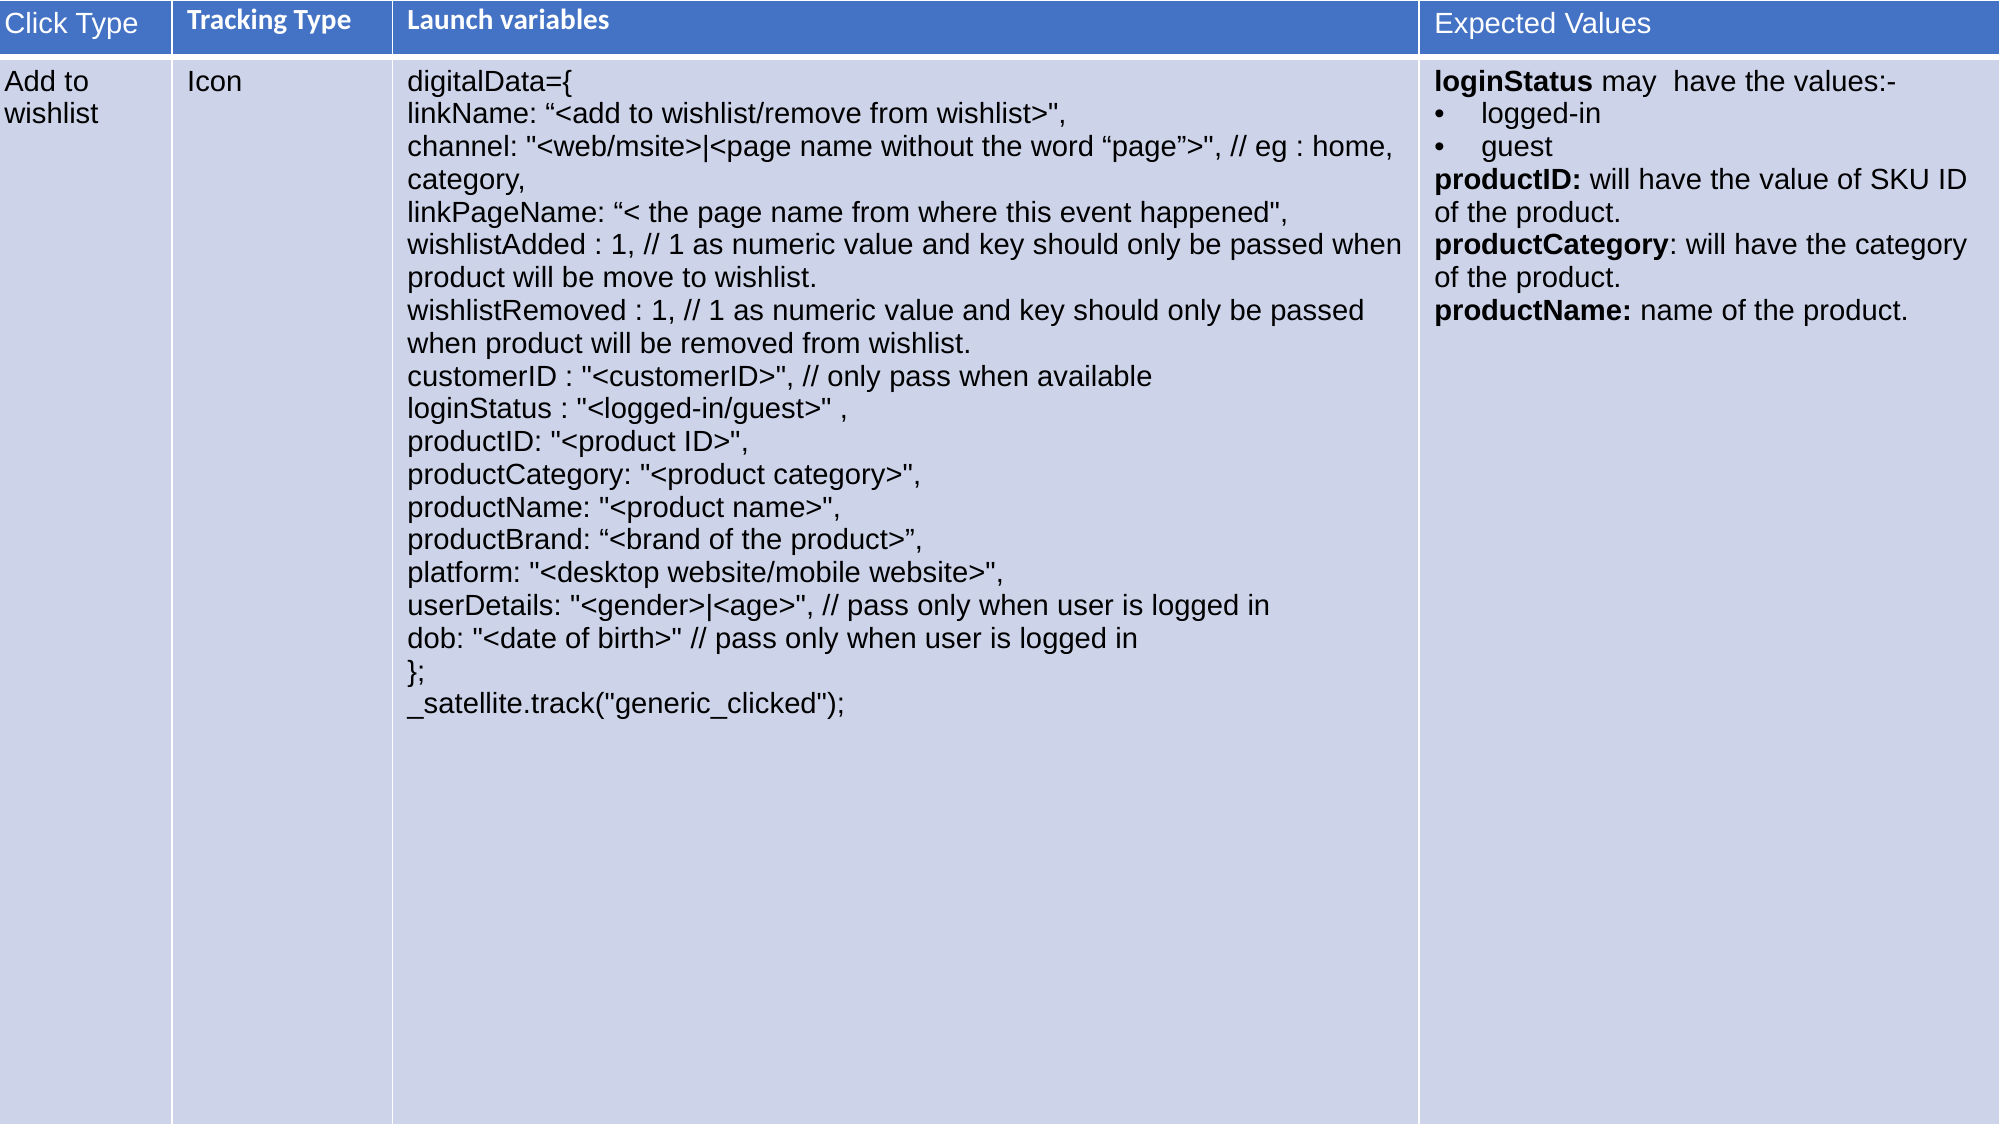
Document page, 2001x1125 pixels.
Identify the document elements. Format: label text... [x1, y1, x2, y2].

table_cell Icon [173, 60, 392, 1124]
table_header Tracking Type [173, 1, 392, 54]
table_cell digitalData={ linkName: “<add to wishlist/remove from wishlist>", channel: "<web/msite>|<page name without the word “page”>", // eg : home, category, linkPageName: “< the page name from where this event happened", wishlistAdded : 1, // 1 as numeric value and key should only be passed when product will be move to wishlist. wishlistRemoved : 1, // 1 as numeric value and key should only be passed when product will be removed from wishlist. customerID : "<customerID>", // only pass when available loginStatus : "<logged-in/guest>" , productID: "<product ID>", productCategory: "<product category>", productName: "<product name>", productBrand: “<brand of the product>”, platform: "<desktop website/mobile website>", userDetails: "<gender>|<age>", // pass only when user is logged in dob: "<date of birth>" // pass only when user is logged in }; _satellite.track("generic_clicked"); [393, 60, 1418, 1124]
table_cell loginStatus may have the values:- logged-in guest productID: will have the value of SKU ID of the product. productCategory: will have the category of the product. productName: name of the product. [1420, 60, 1999, 1124]
table_cell Add to wishlist [0, 60, 171, 1124]
table_header Expected Values [1420, 1, 1999, 54]
table_header Launch variables [393, 1, 1418, 54]
table_header Click Type [0, 1, 171, 54]
text_box [975, 537, 1025, 588]
